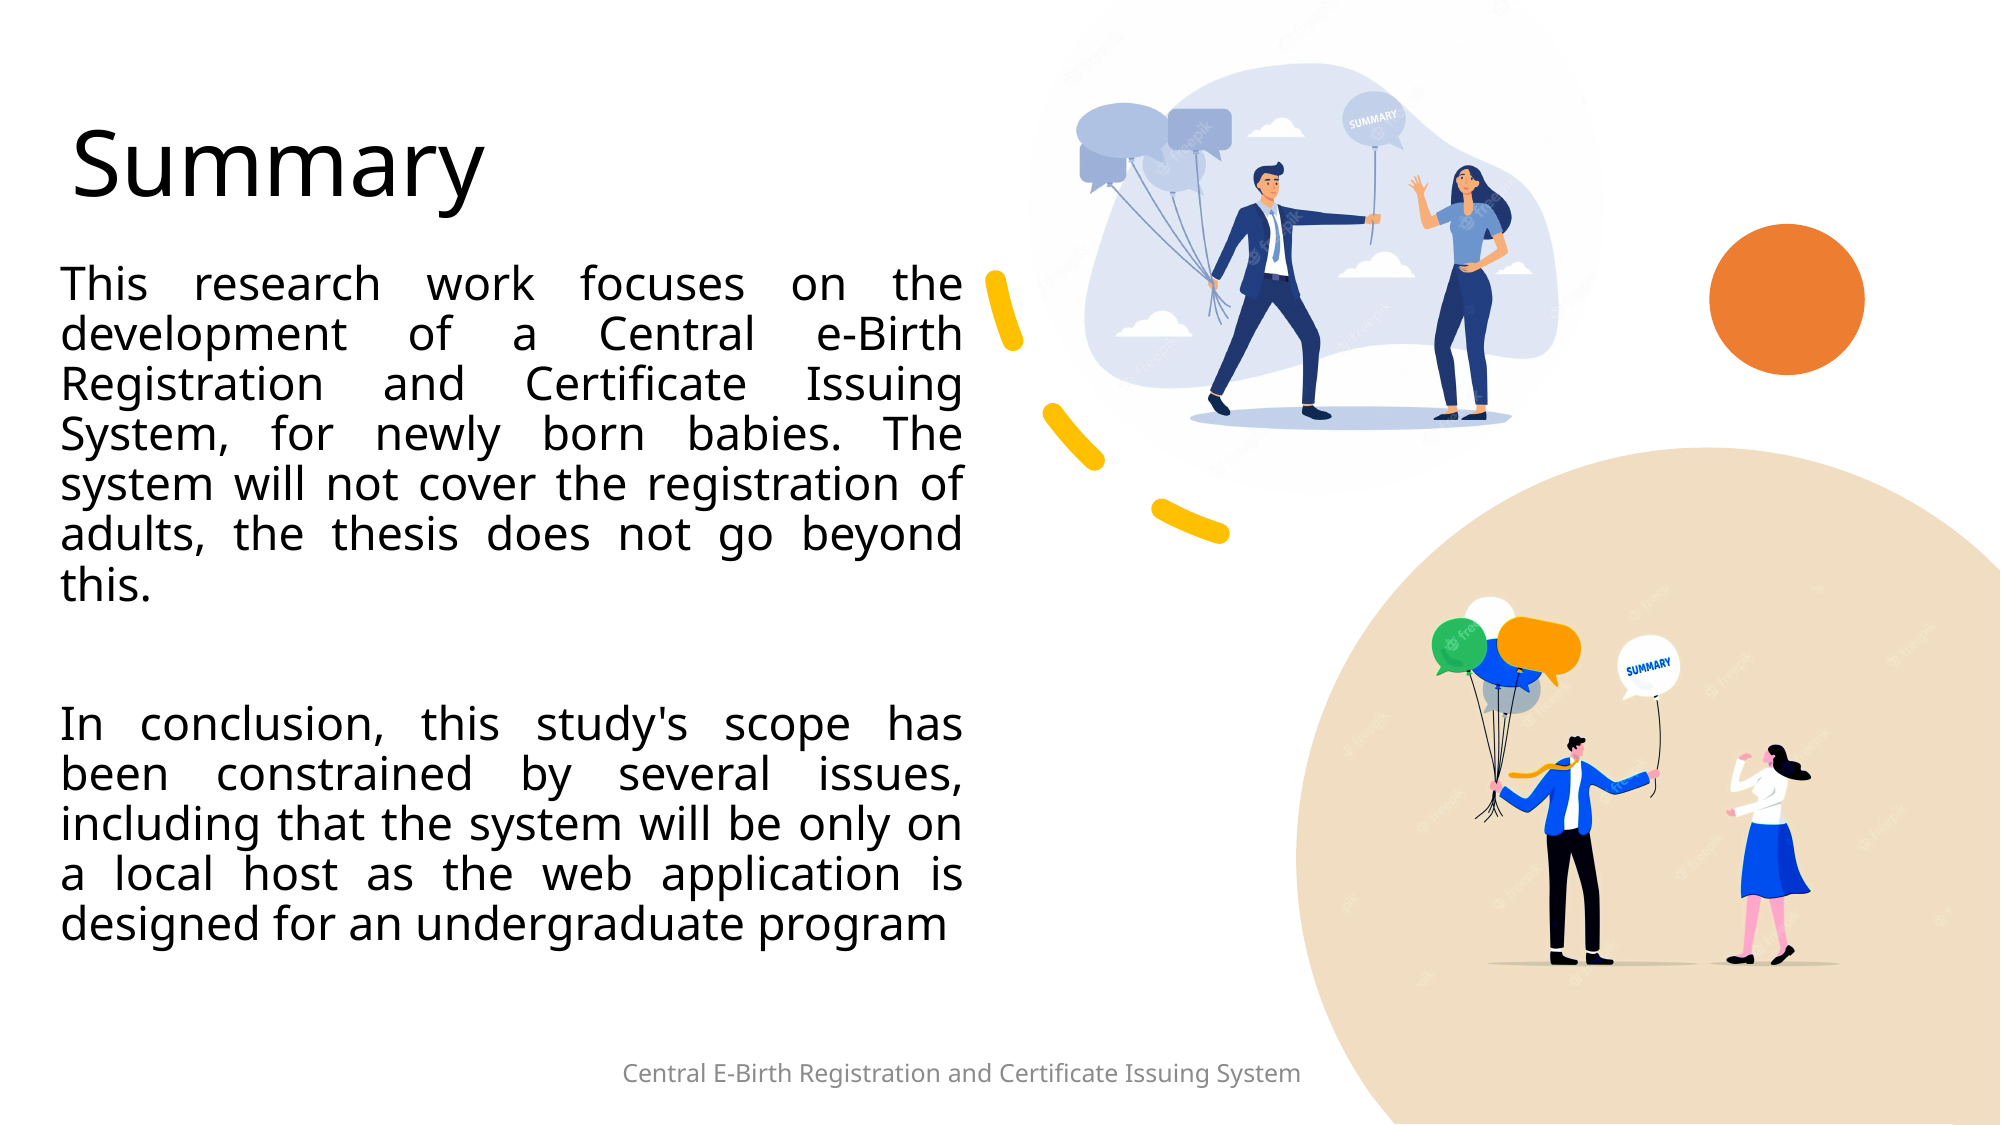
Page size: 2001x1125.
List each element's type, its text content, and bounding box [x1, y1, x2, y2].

list This research work focuses on the development of a Central e-Birth Registration and Certificate Issuing System, for newly born babies. The system will not cover the registration of adults, the thesis does not go beyond this. In conclusion, this study's scope has been constrained by several issues, including that the system will be only on a local host as the web application is designed for an undergraduate program [44, 252, 980, 967]
picture [1027, 0, 2000, 1125]
footer Central E-Birth Registration and Certificate Issuing System [587, 1042, 1296, 1103]
title Summary [55, 102, 736, 231]
